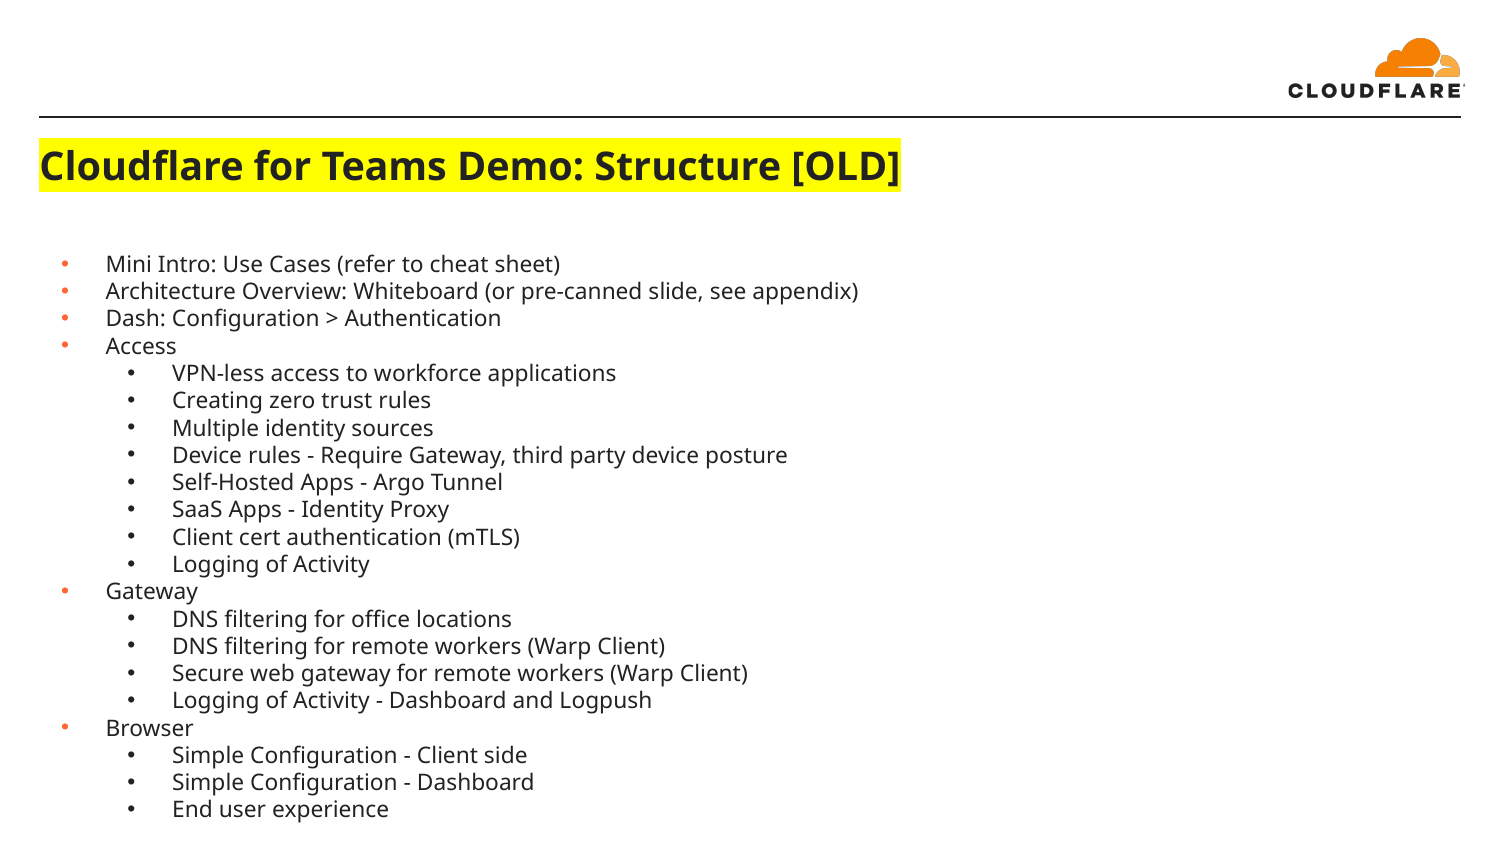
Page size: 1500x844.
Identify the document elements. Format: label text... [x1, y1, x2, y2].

picture [1288, 38, 1466, 98]
title Cloudflare for Teams Demo: Structure [OLD] [39, 140, 1461, 200]
list Mini Intro: Use Cases (refer to cheat sheet) Architecture Overview: Whiteboard (or pre-canned slide, see appendix) Dash: Configuration > Authentication Access VPN-less access to workforce applications Creating zero trust rules Multiple identity sources Device rules - Require Gateway, third party device posture Self-Hosted Apps - Argo Tunnel SaaS Apps - Identity Proxy Client cert authentication (mTLS) Logging of Activity Gateway DNS filtering for office locations DNS filtering for remote workers (Warp Client) Secure web gateway for remote workers (Warp Client) Logging of Activity - Dashboard and Logpush Browser Simple Configuration - Client side Simple Configuration - Dashboard End user experience [39, 223, 1461, 826]
